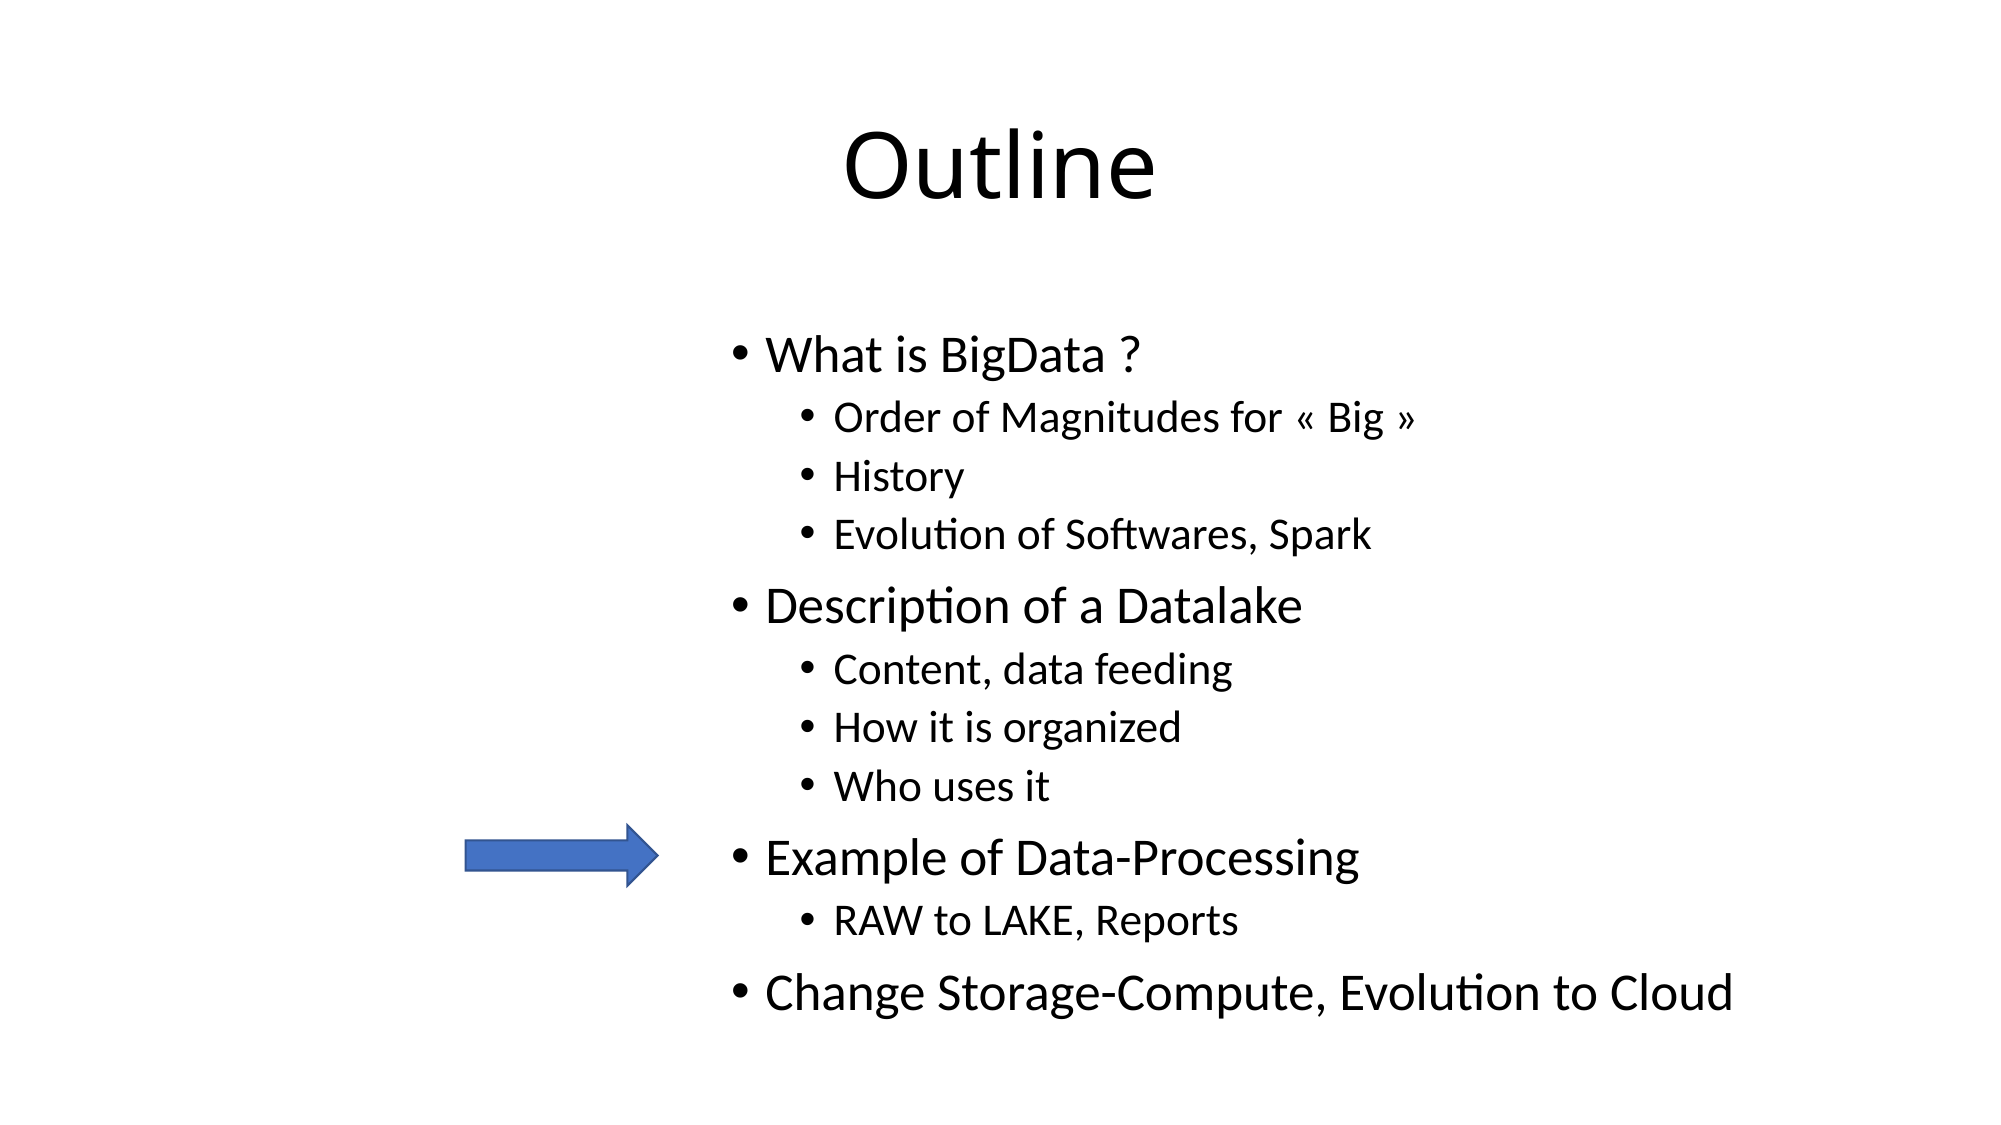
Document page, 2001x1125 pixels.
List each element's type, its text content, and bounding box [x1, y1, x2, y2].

list What is BigData ? Order of Magnitudes for « Big » History Evolution of Softwares, Spark Description of a Datalake Content, data feeding How it is organized Who uses it Example of Data-Processing RAW to LAKE, Reports Change Storage-Compute, Evolution to Cloud [716, 319, 1895, 1033]
text_box [464, 822, 660, 889]
title Outline [137, 59, 1863, 278]
